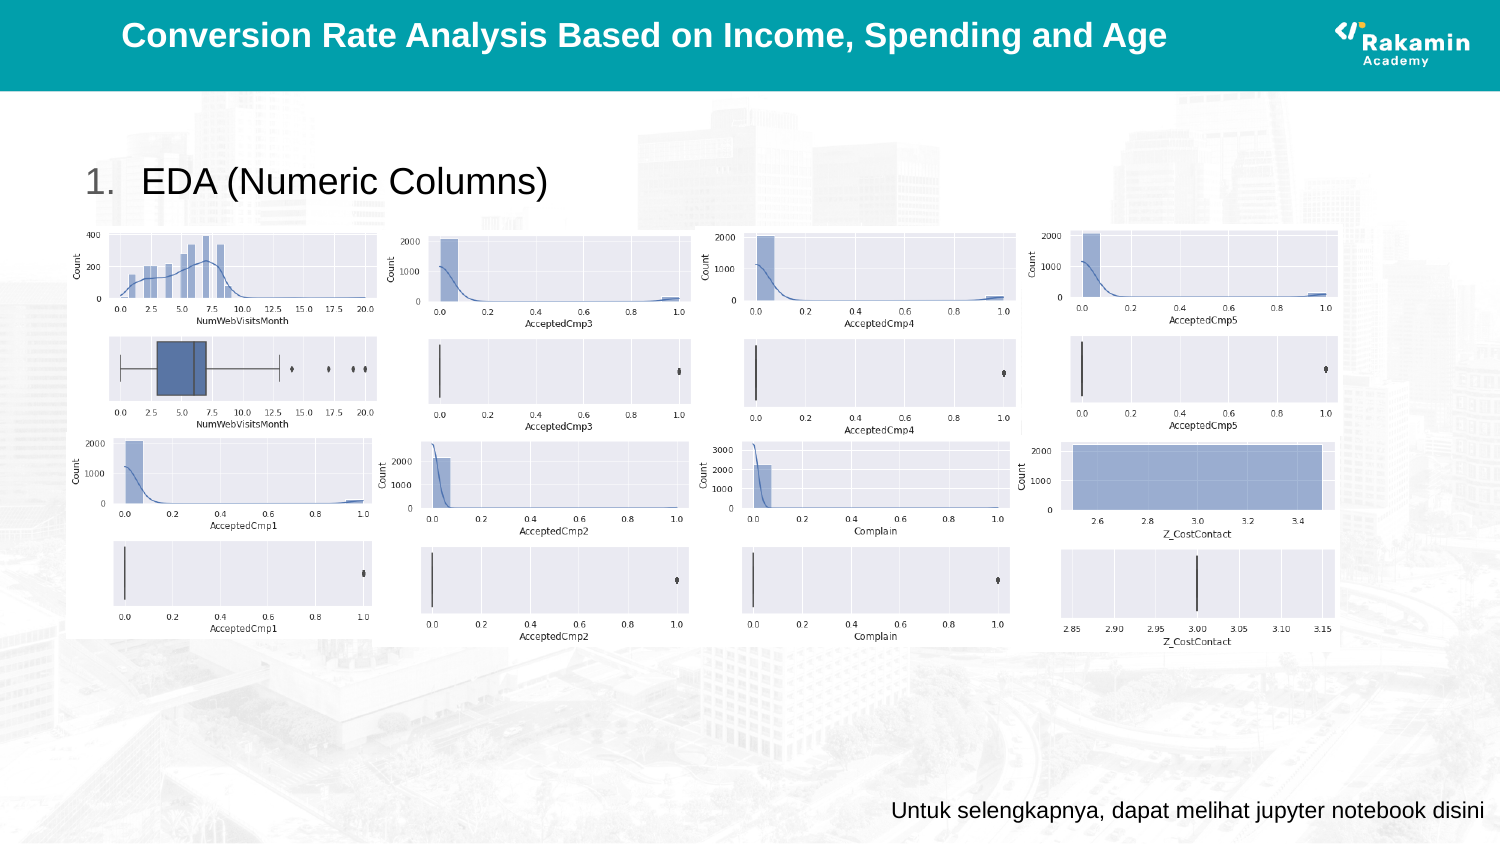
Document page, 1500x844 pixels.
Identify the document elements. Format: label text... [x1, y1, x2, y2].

picture [0, 0, 1500, 844]
title Conversion Rate Analysis Based on Income, Spending and Age [0, 0, 1291, 92]
text_box Untuk selengkapnya, dapat melihat jupyter notebook disini [763, 781, 1500, 837]
picture [65, 224, 1344, 652]
list EDA (Numeric Columns) [51, 135, 1449, 808]
